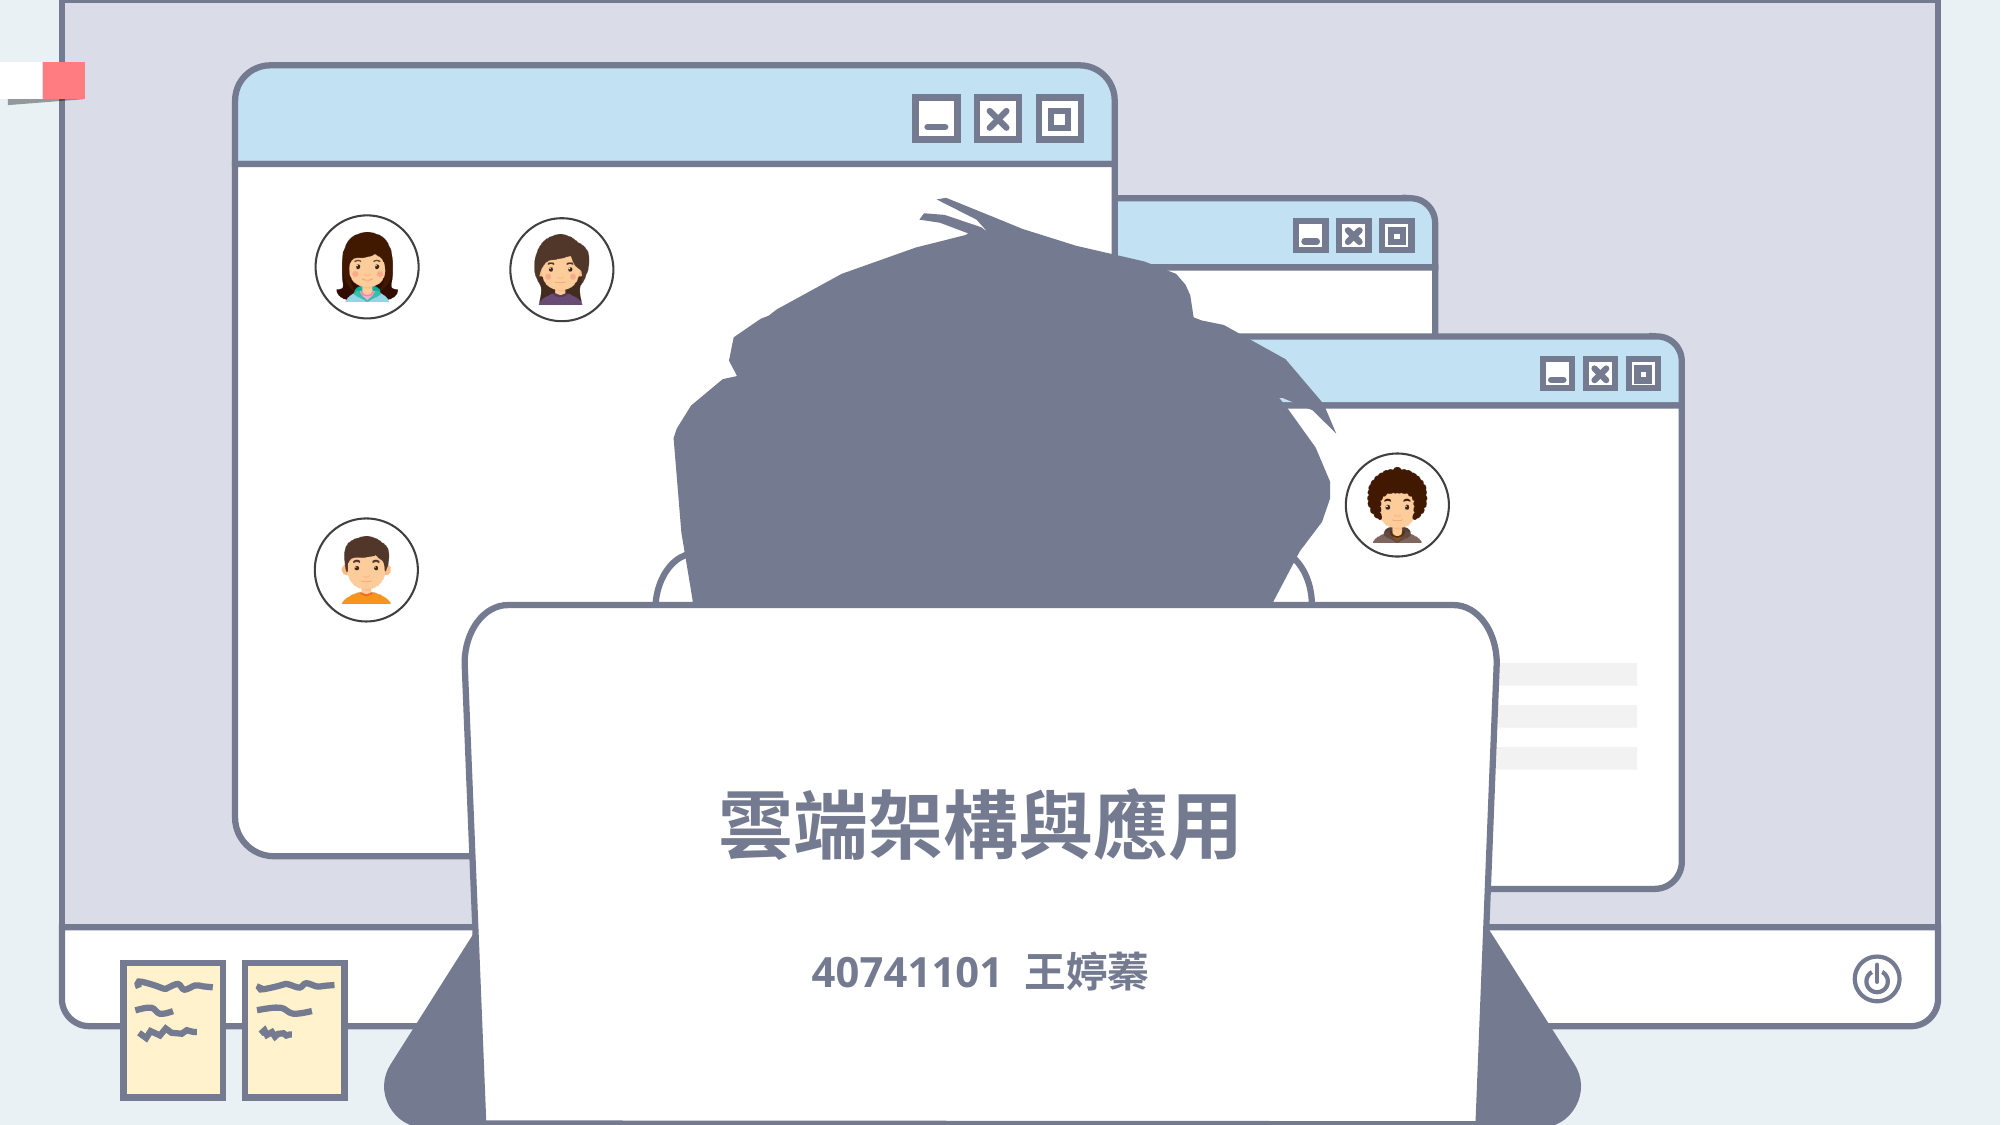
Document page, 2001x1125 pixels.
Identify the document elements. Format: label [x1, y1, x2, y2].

text_box [314, 518, 418, 622]
text_box [1345, 453, 1449, 557]
text_box [1540, 926, 1940, 1028]
text_box [510, 218, 614, 322]
text_box [315, 215, 419, 319]
text_box [245, 962, 345, 1098]
text_box [234, 65, 1115, 857]
text_box [61, 0, 1939, 926]
text_box [0, 62, 85, 106]
text_box [1540, 336, 1682, 889]
text_box [123, 962, 223, 1098]
text_box [425, 197, 1540, 1125]
text_box [60, 926, 425, 1028]
text_box [1854, 956, 1900, 1002]
